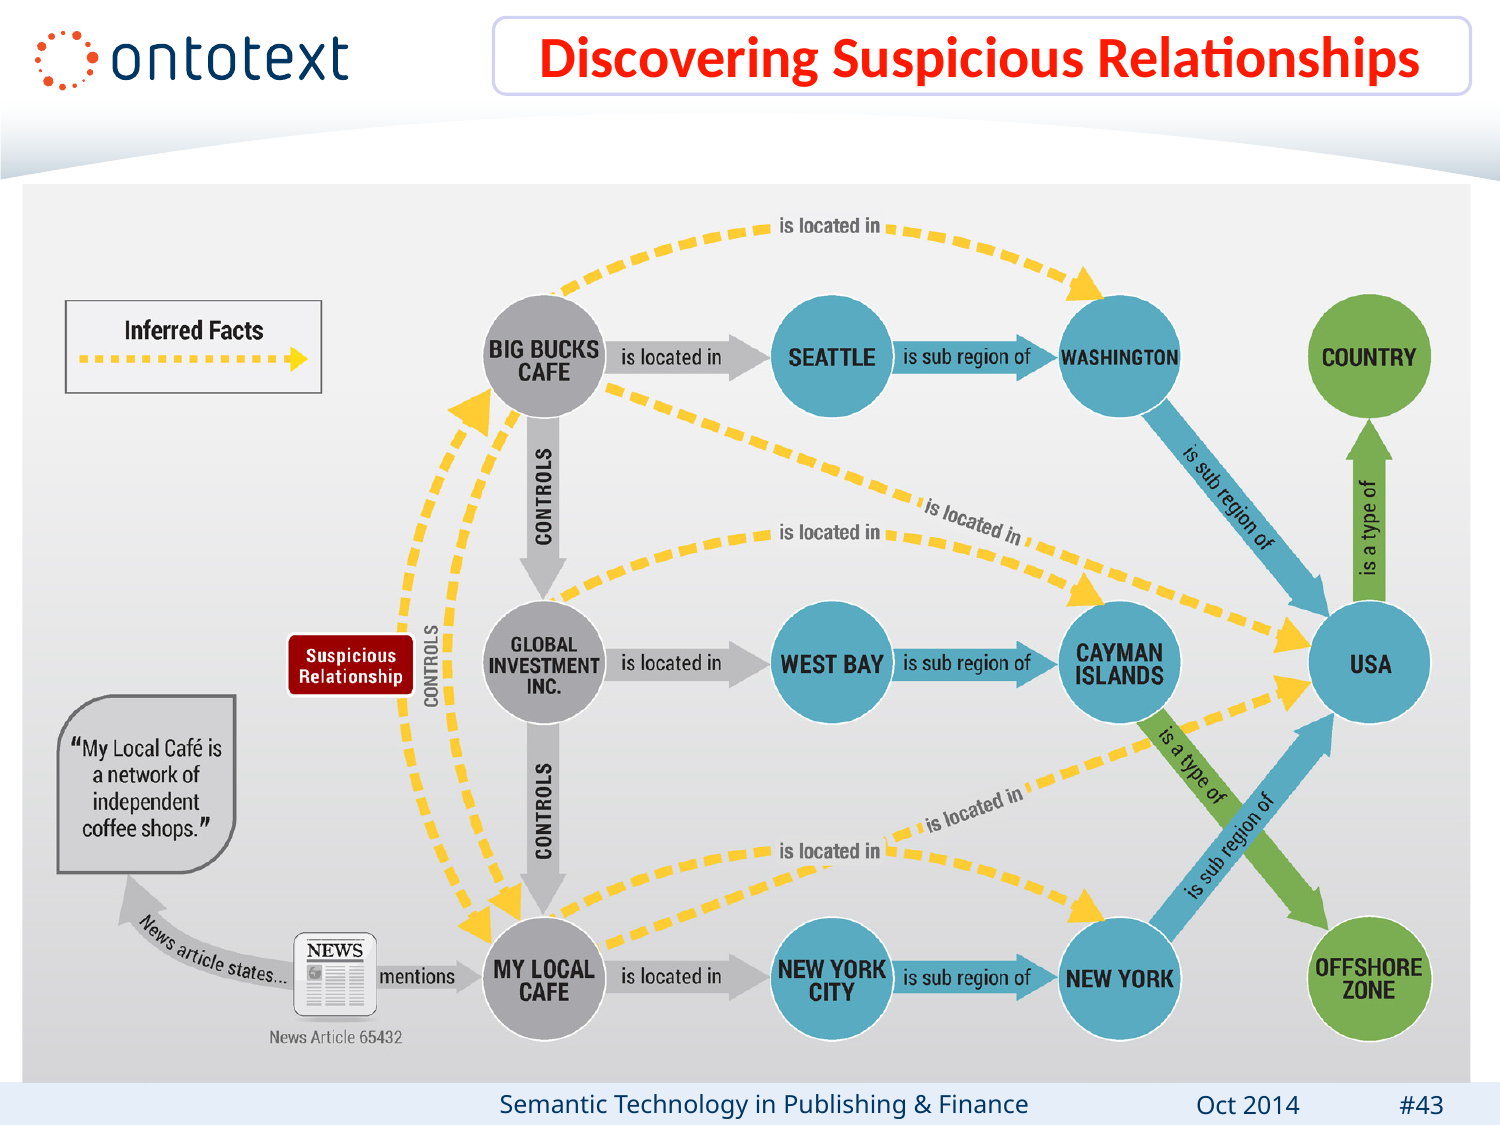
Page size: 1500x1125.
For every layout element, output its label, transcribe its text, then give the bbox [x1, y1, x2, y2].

slide_number #43 [1347, 1091, 1459, 1123]
title Discovering Suspicious Relationships [683, 0, 1471, 114]
footer Semantic Technology in Publishing & Finance [371, 1091, 1158, 1125]
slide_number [1160, 1091, 1336, 1123]
text_box [25, 0, 683, 182]
picture [22, 184, 1471, 1083]
